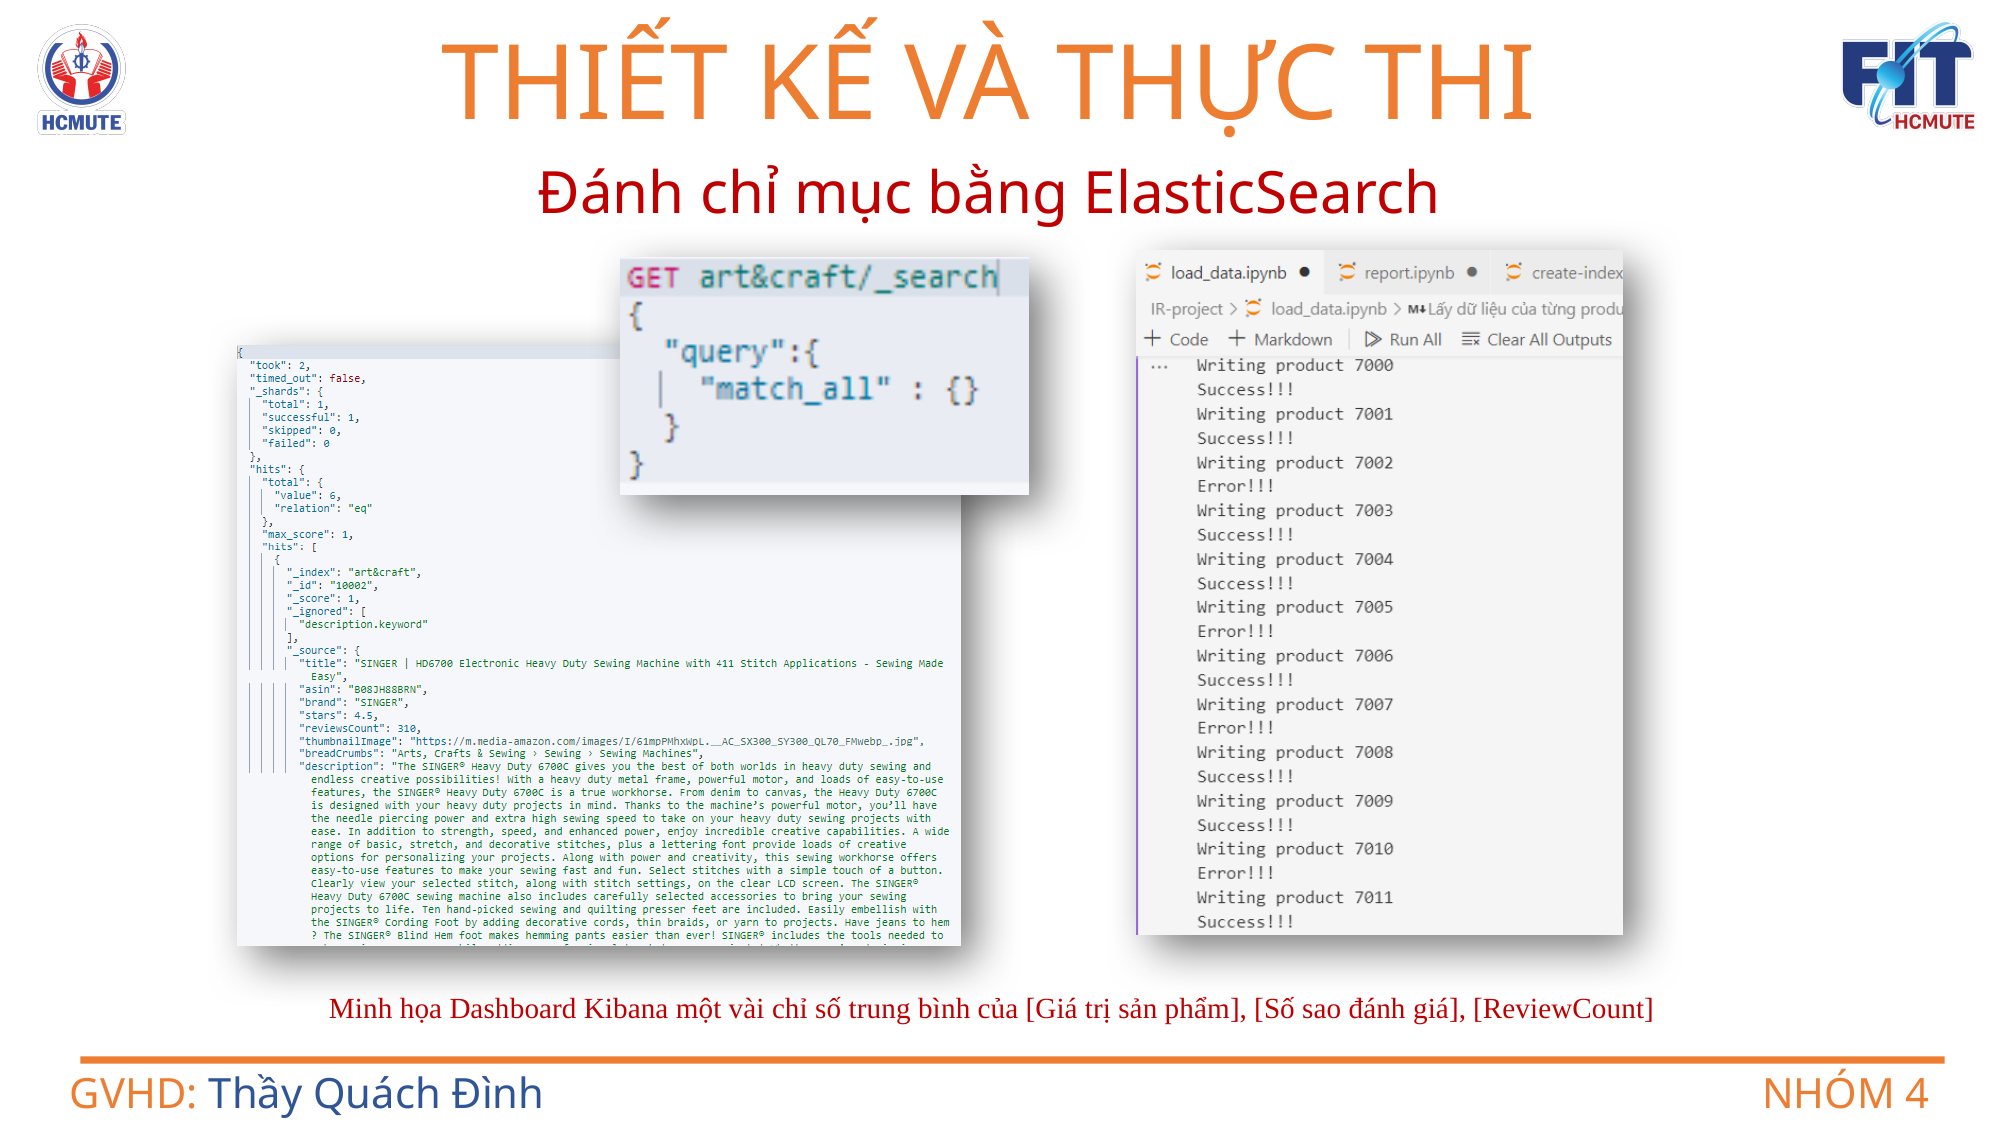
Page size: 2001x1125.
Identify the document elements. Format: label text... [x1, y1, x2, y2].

picture [237, 257, 1029, 946]
text_box Đánh chỉ mục bằng ElasticSearch [449, 148, 1528, 233]
picture [23, 22, 138, 137]
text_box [55, 1056, 1945, 1125]
picture [1840, 19, 1977, 132]
text_box Minh họa Dashboard Kibana một vài chỉ số trung bình của [Giá trị sản phẩm], [Số sao đánh giá], [ReviewCount] [137, 982, 1855, 1032]
text_box THIẾT KẾ VÀ THỰC THI [290, 22, 1687, 146]
picture [1136, 250, 1623, 935]
